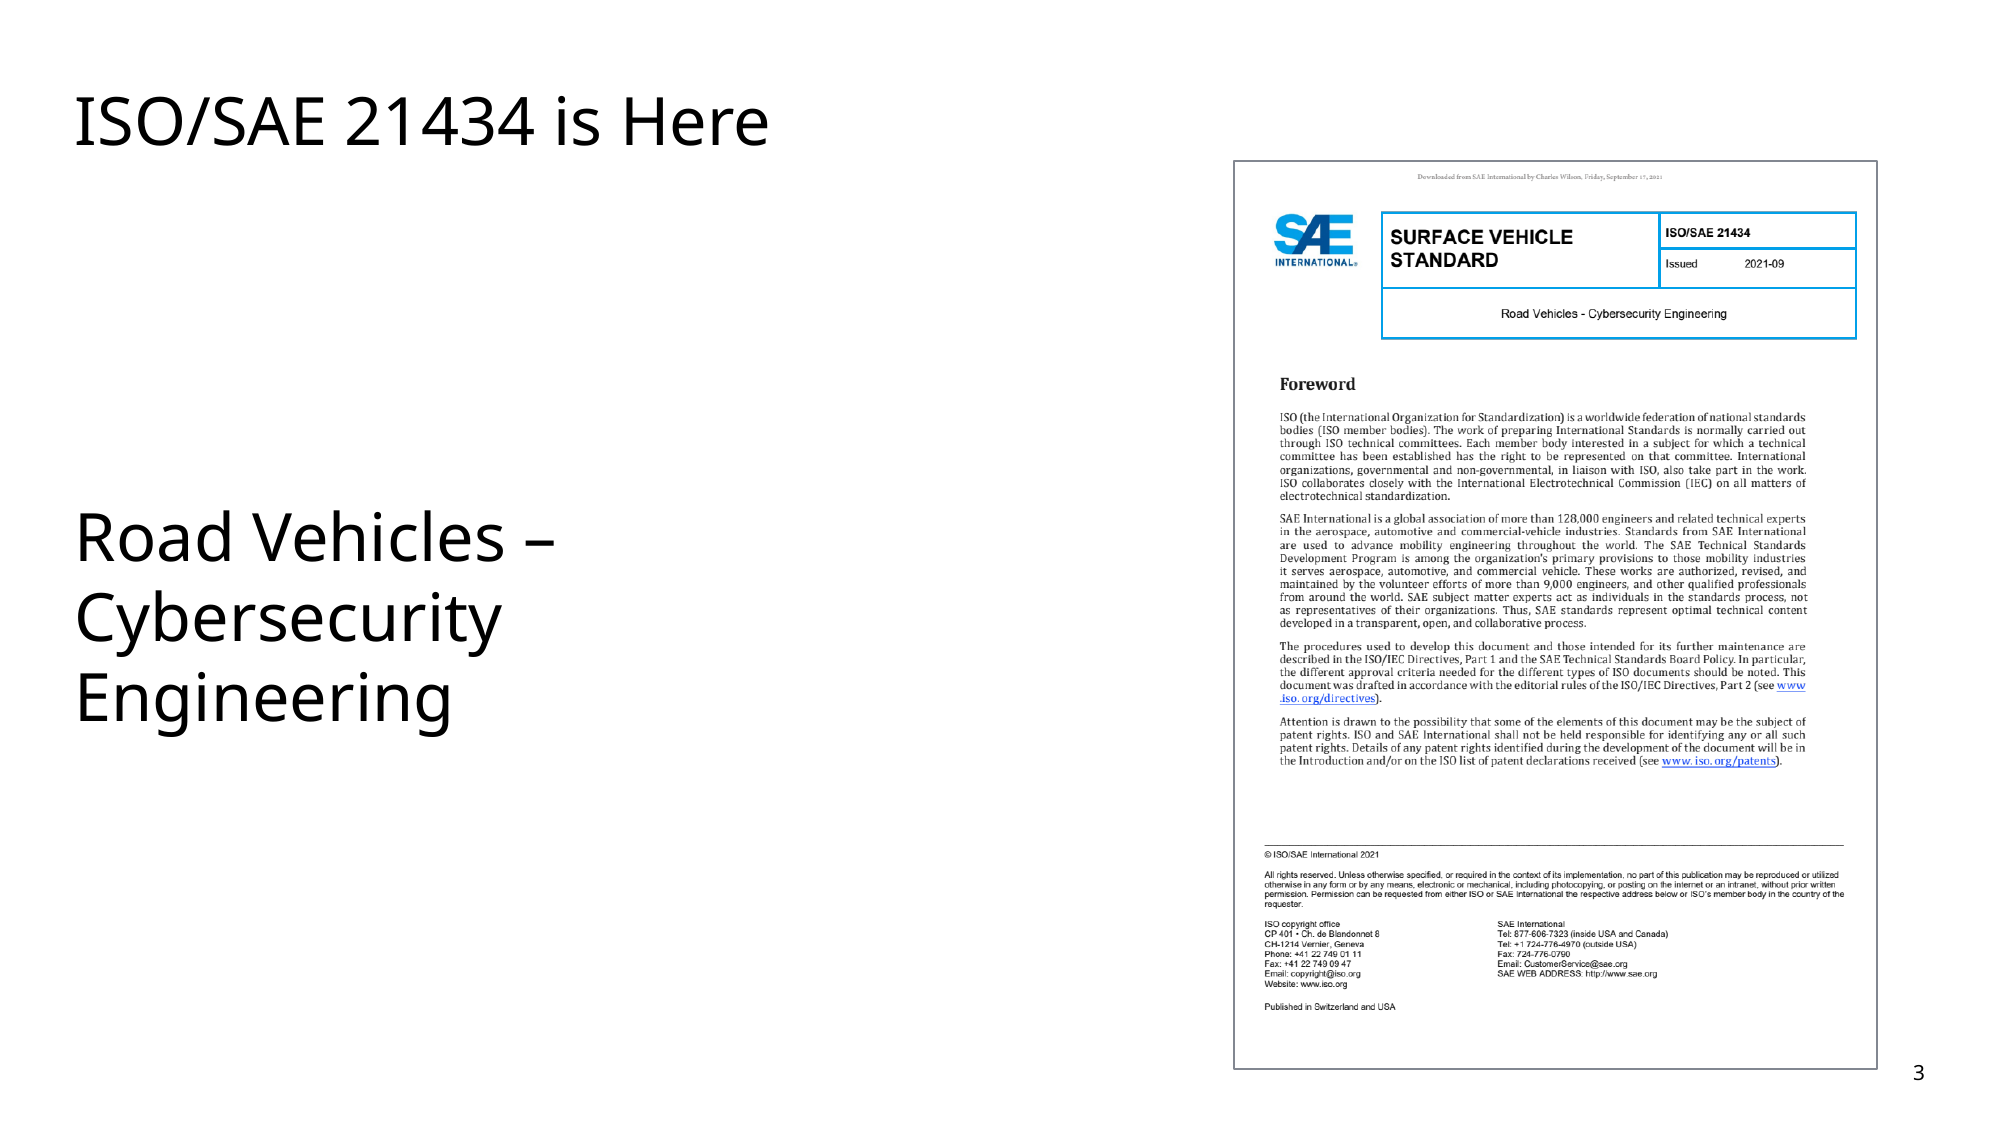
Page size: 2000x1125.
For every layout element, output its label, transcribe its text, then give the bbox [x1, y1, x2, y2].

text_box Road Vehicles – Cybersecurity Engineering [74, 162, 871, 1069]
picture [1235, 161, 1877, 1069]
title ISO/SAE 21434 is Here [74, 75, 1538, 162]
slide_number 3 [1876, 1050, 1925, 1088]
